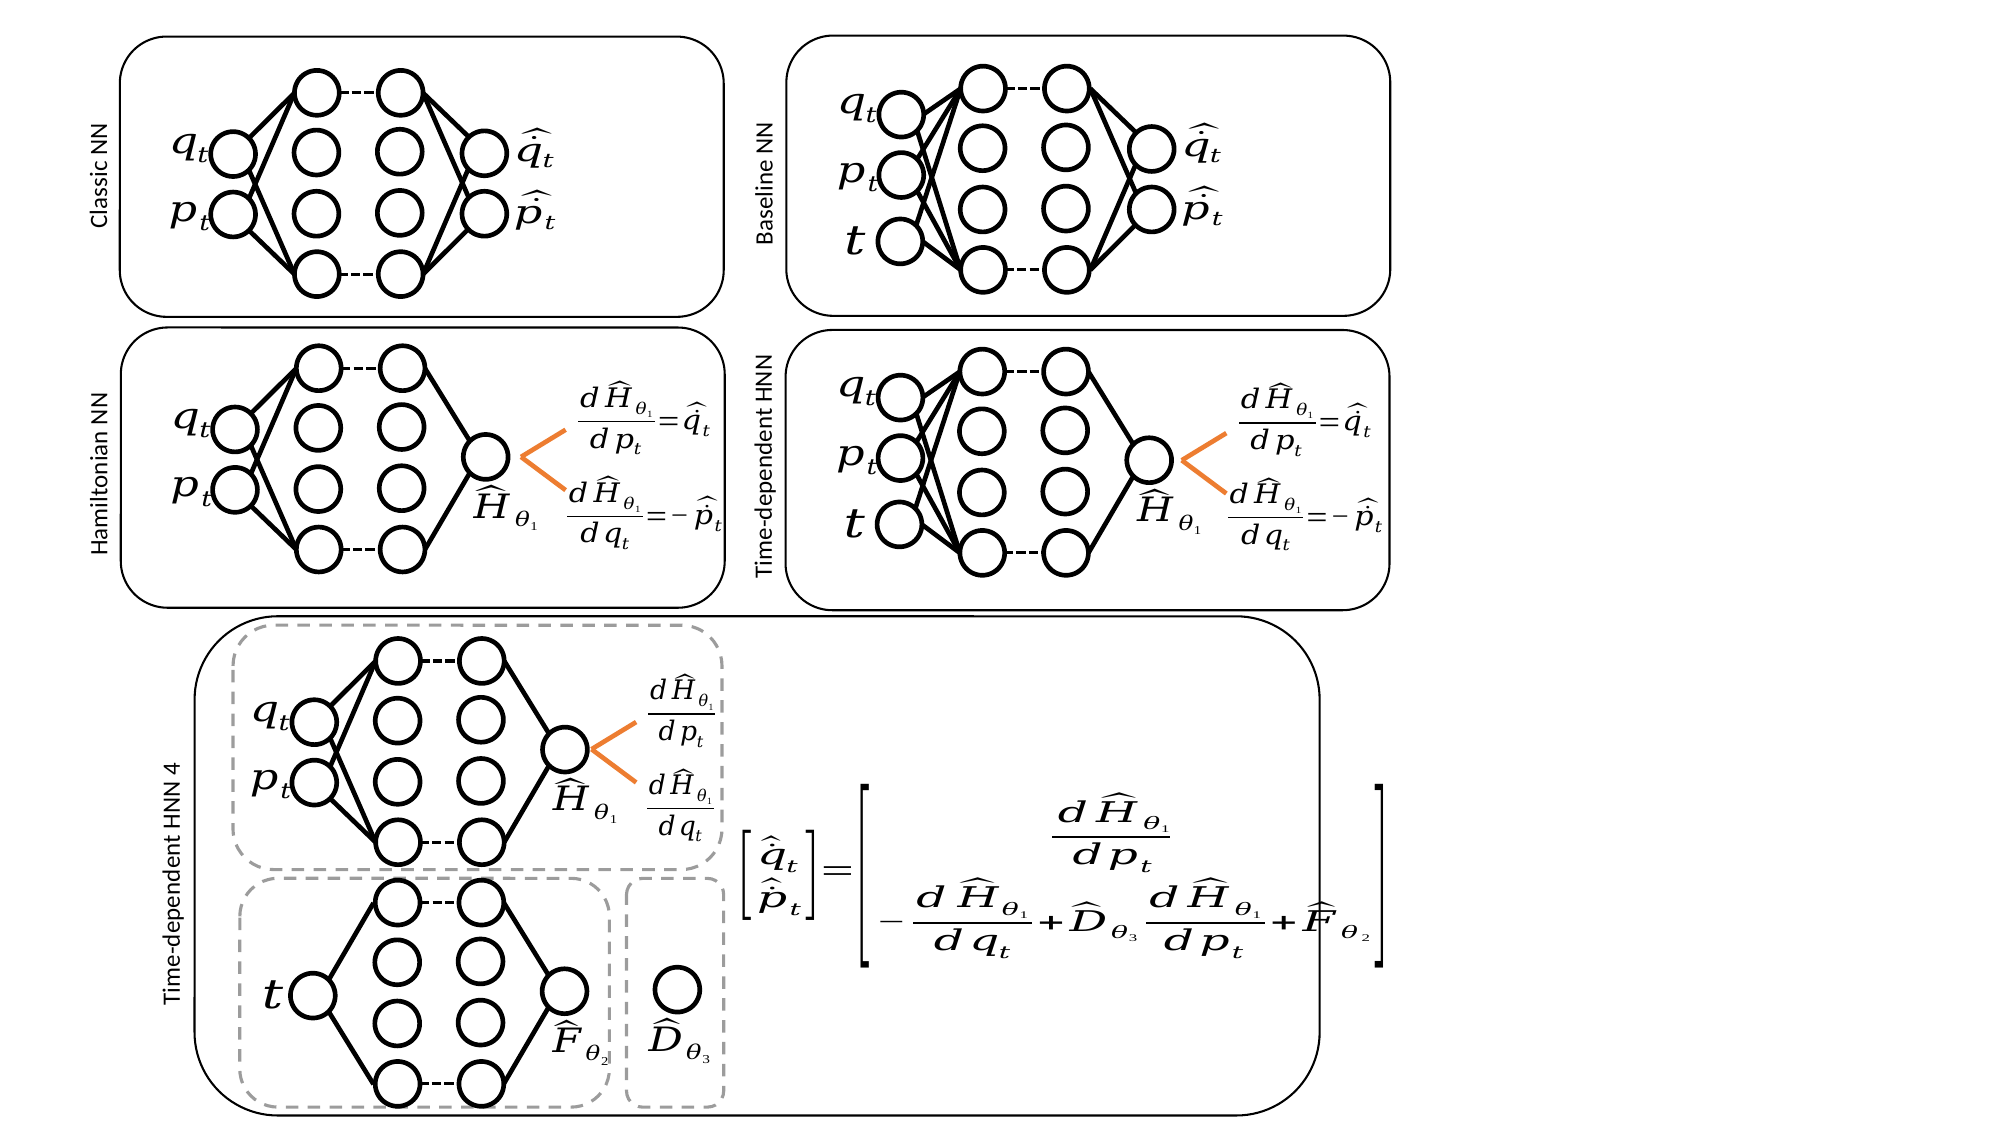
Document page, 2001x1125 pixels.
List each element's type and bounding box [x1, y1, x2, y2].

text_box [74, 35, 1391, 1116]
